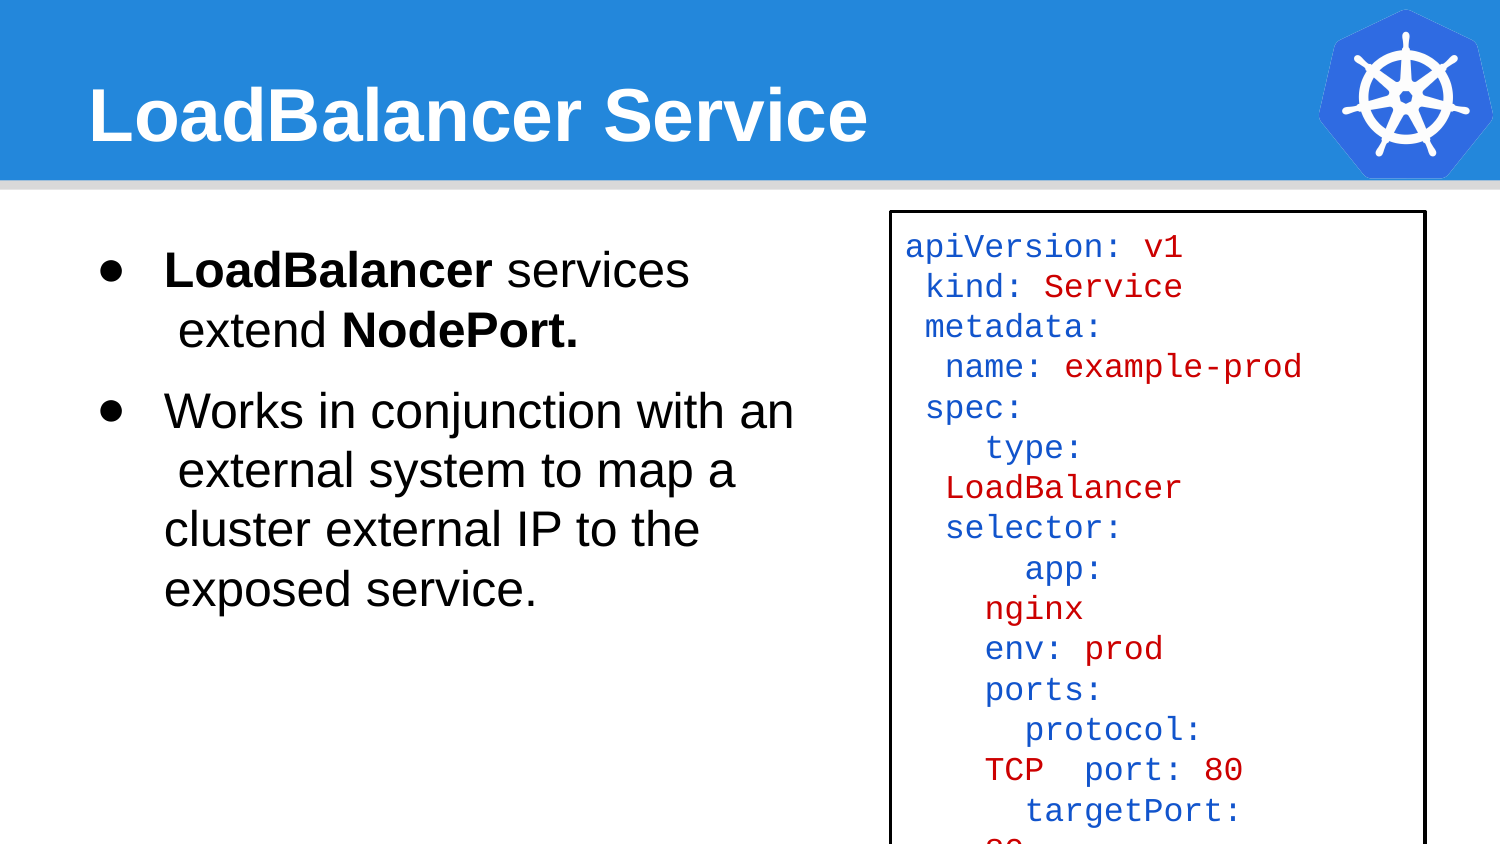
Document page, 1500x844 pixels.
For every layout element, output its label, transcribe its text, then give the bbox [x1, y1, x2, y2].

text_box LoadBalancer services extend NodePort. Works in conjunction with an external system to map a cluster external IP to the exposed service. [94, 233, 799, 617]
picture [1318, 7, 1494, 182]
text_box apiVersion: v1 kind: Service metadata: name: example-prod spec: type: LoadBalancer selector: app: nginx env: prod ports: protocol: TCP port: 80 targetPort: 80 [890, 211, 1425, 844]
title LoadBalancer Service [86, 64, 873, 208]
